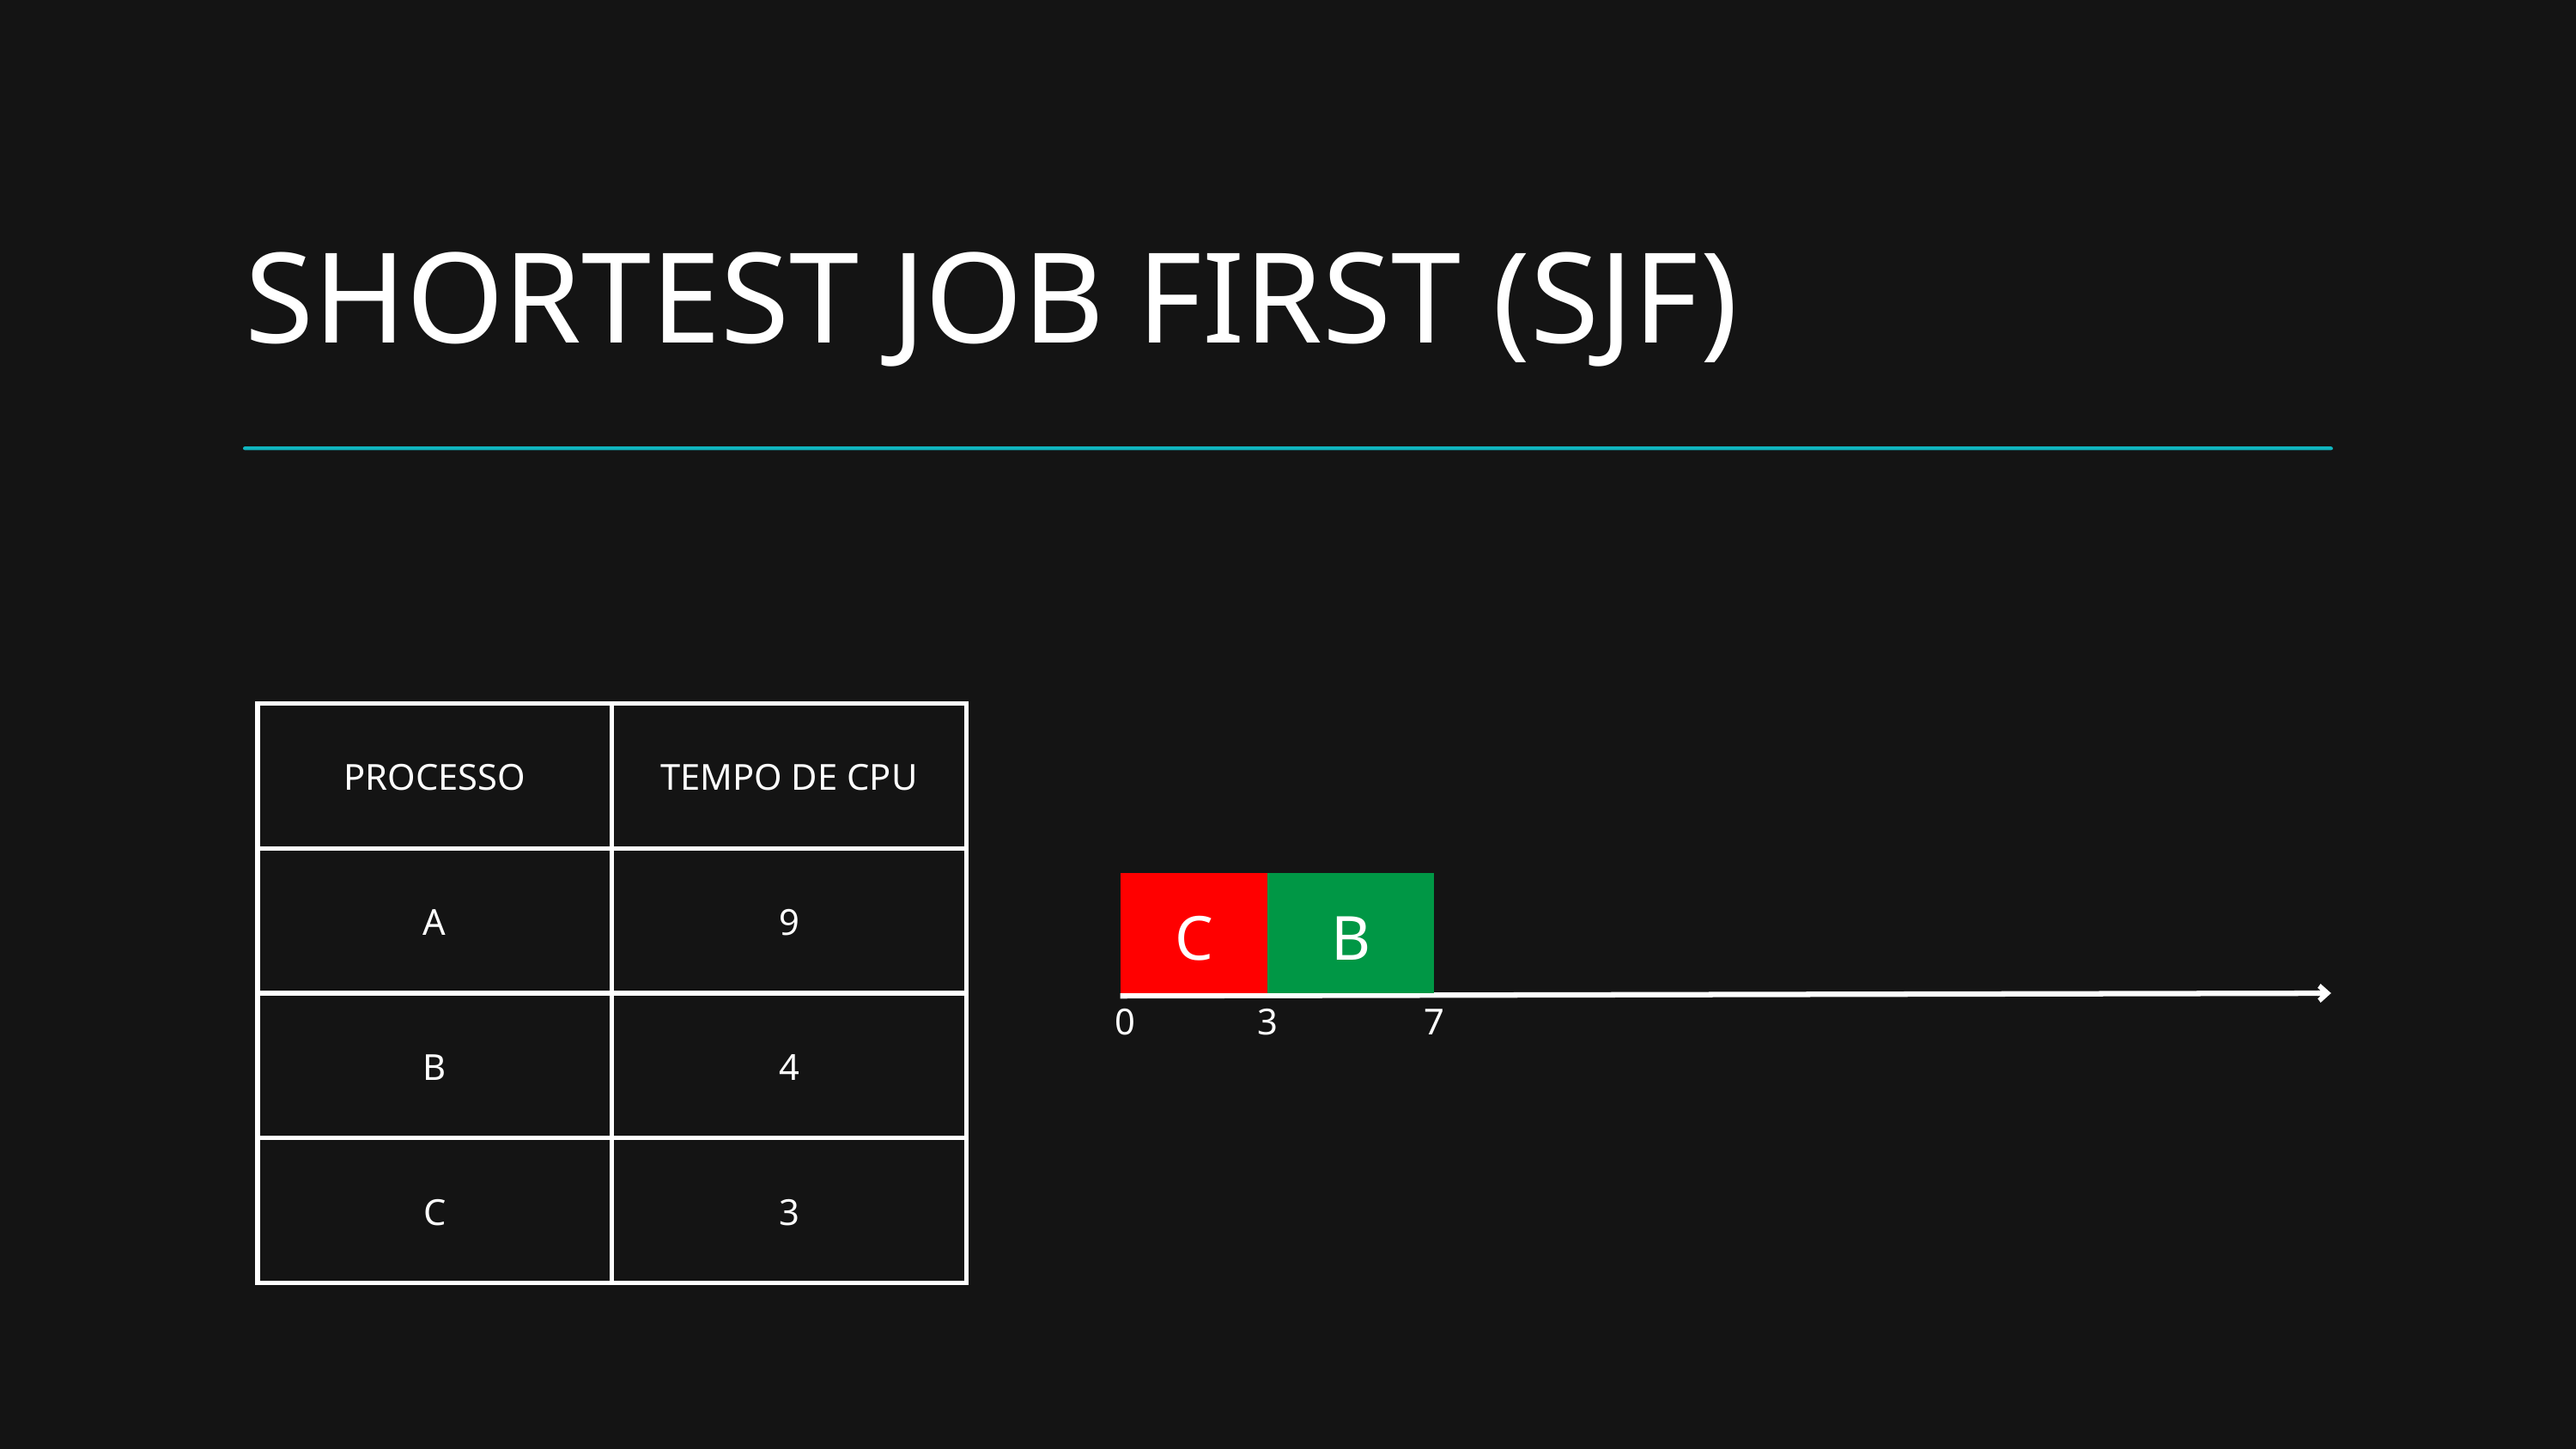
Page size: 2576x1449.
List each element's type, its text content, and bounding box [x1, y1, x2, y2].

table_cell 3 [614, 1140, 964, 1281]
table_cell A [260, 851, 610, 991]
table_cell C [260, 1140, 610, 1281]
text_box 3 [1257, 1001, 1279, 1042]
text_box [1445, 986, 2331, 1000]
text_box 7 [1424, 991, 1445, 1042]
table_cell 9 [614, 851, 964, 991]
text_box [1267, 872, 1435, 994]
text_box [244, 219, 2331, 630]
table_header PROCESSO [260, 706, 610, 846]
table_header TEMPO DE CPU [614, 706, 964, 846]
text_box 0 [1115, 991, 1136, 1042]
table_cell 4 [614, 996, 964, 1136]
table_cell B [260, 996, 610, 1136]
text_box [1120, 872, 1267, 994]
